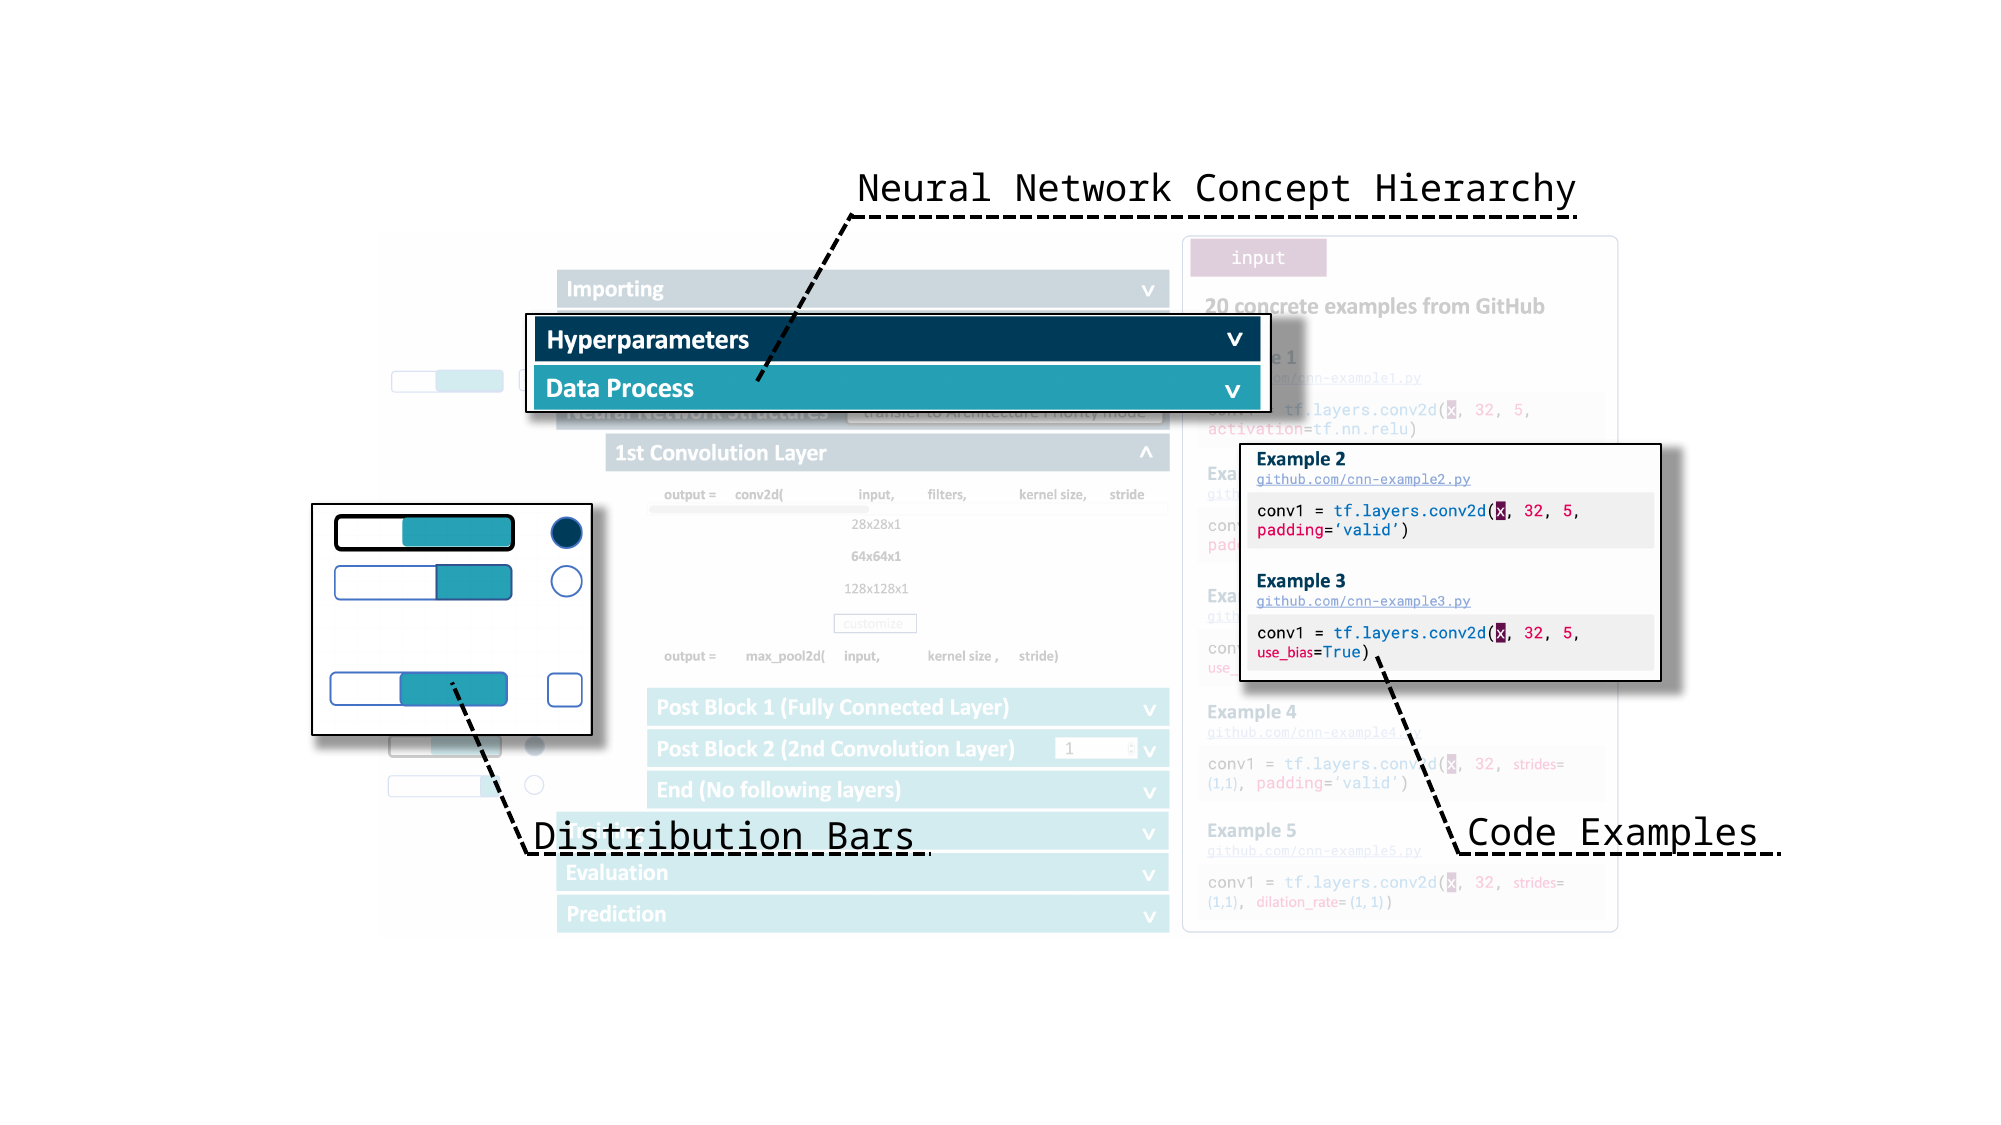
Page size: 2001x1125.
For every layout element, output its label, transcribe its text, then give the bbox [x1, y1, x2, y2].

picture [706, 332, 714, 348]
picture [647, 335, 666, 348]
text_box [451, 682, 527, 854]
picture [670, 335, 690, 348]
text_box Neural Network Concept Hierarchy [842, 156, 1697, 216]
picture [731, 335, 748, 348]
picture [565, 335, 576, 353]
picture [716, 335, 727, 348]
text_box Code Examples [1623, 800, 1872, 861]
picture [549, 331, 562, 348]
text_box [757, 213, 853, 382]
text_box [1376, 656, 1459, 854]
picture [608, 335, 615, 348]
picture [693, 335, 704, 348]
picture [594, 335, 605, 348]
picture [1228, 333, 1242, 345]
picture [619, 335, 630, 353]
picture [633, 335, 643, 348]
picture [313, 233, 1661, 938]
picture [580, 335, 591, 353]
